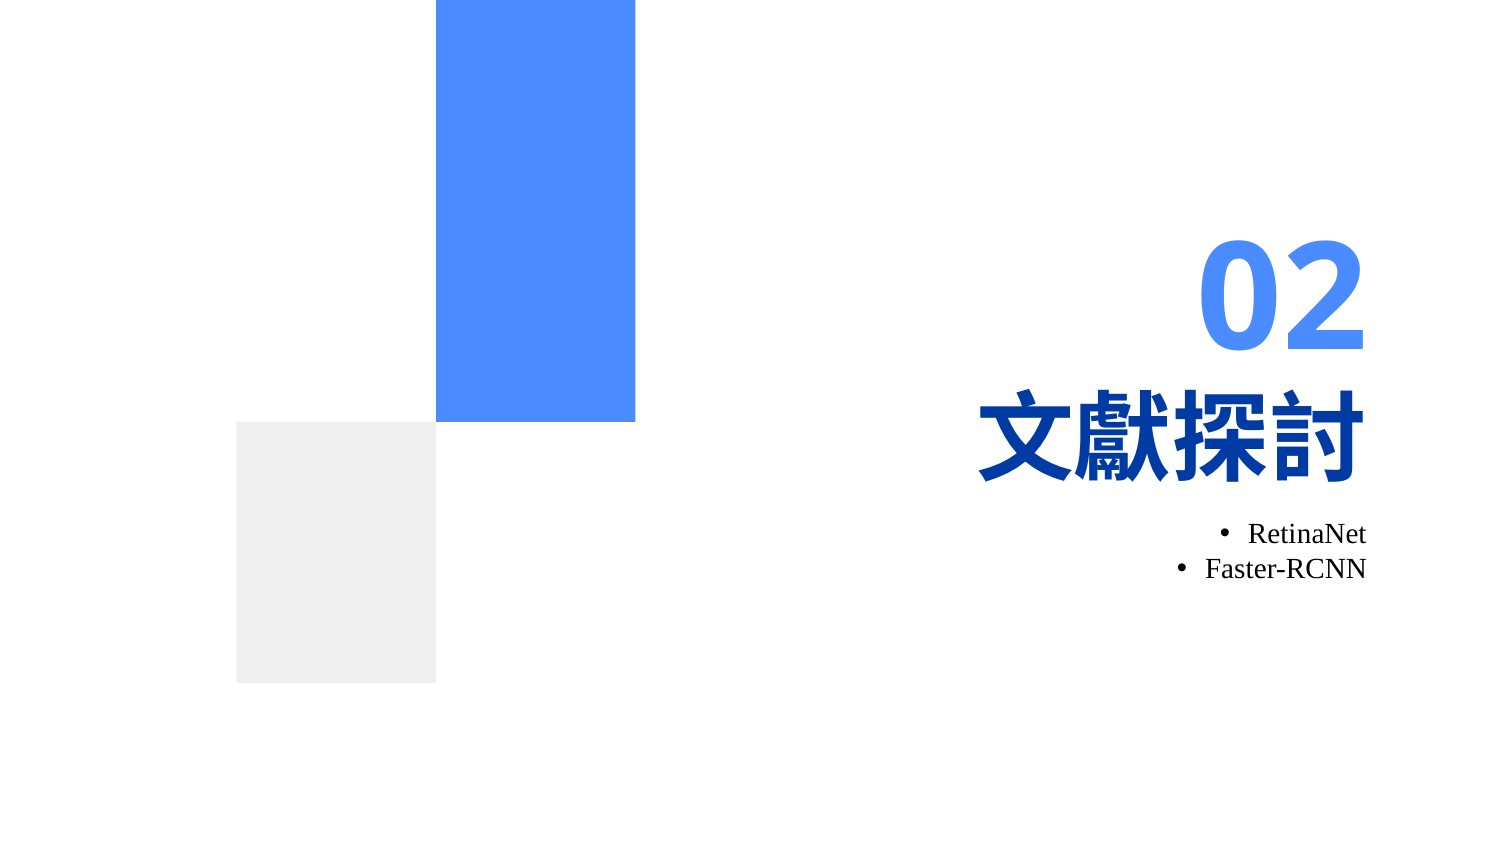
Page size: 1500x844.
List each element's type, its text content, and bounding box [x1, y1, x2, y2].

title 02 [650, 207, 1383, 395]
title 文獻探討 [650, 395, 1383, 504]
subtitle RetinaNet Faster-RCNN [649, 499, 1382, 611]
